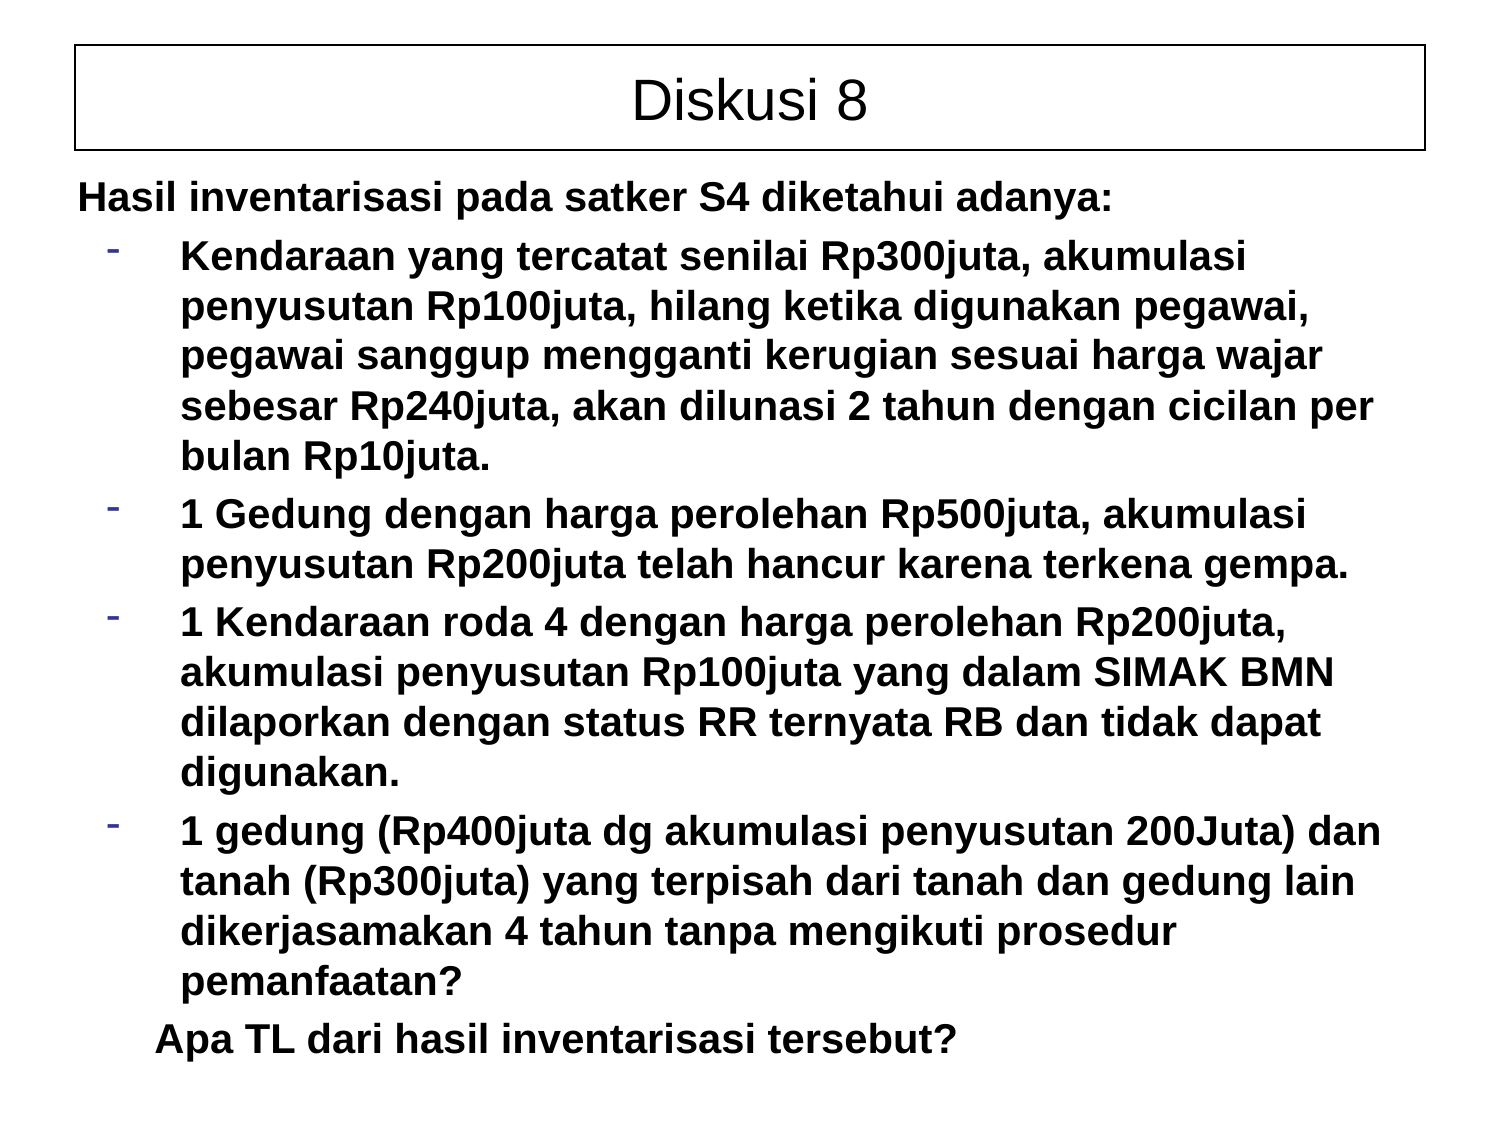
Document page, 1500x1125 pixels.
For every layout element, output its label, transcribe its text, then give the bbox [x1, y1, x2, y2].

text_box Hasil inventarisasi pada satker S4 diketahui adanya: Kendaraan yang tercatat senilai Rp300juta, akumulasi penyusutan Rp100juta, hilang ketika digunakan pegawai, pegawai sanggup mengganti kerugian sesuai harga wajar sebesar Rp240juta, akan dilunasi 2 tahun dengan cicilan per bulan Rp10juta. 1 Gedung dengan harga perolehan Rp500juta, akumulasi penyusutan Rp200juta telah hancur karena terkena gempa. 1 Kendaraan roda 4 dengan harga perolehan Rp200juta, akumulasi penyusutan Rp100juta yang dalam SIMAK BMN dilaporkan dengan status RR ternyata RB dan tidak dapat digunakan. 1 gedung (Rp400juta dg akumulasi penyusutan 200Juta) dan tanah (Rp300juta) yang terpisah dari tanah dan gedung lain dikerjasamakan 4 tahun tanpa mengikuti prosedur pemanfaatan? Apa TL dari hasil inventarisasi tersebut? [62, 162, 1463, 963]
text_box Diskusi 8 [74, 45, 1425, 150]
